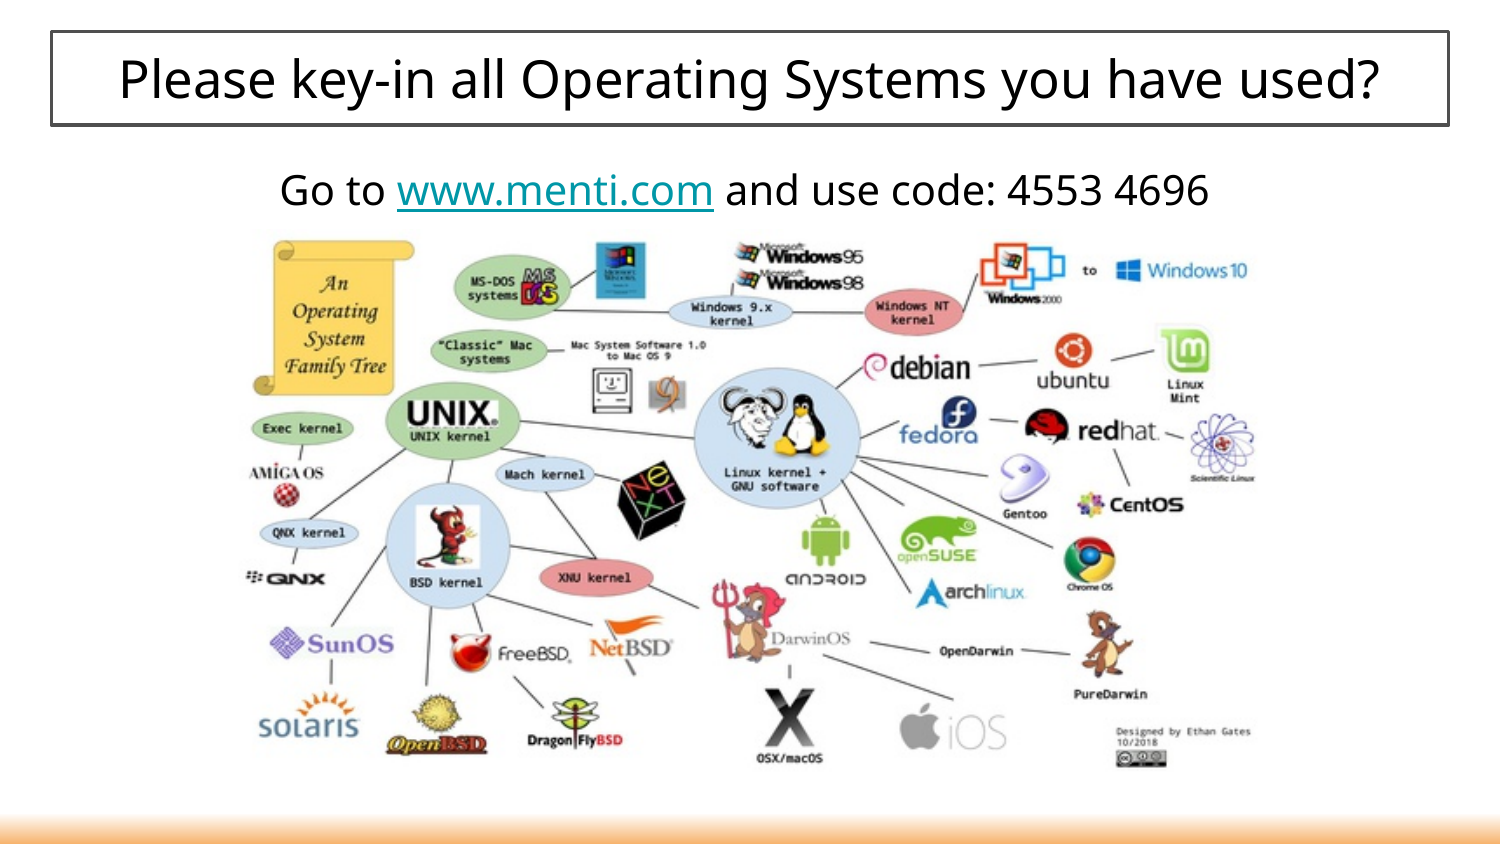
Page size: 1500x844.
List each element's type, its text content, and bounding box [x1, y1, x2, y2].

title Please key-in all Operating Systems you have used? [50, 30, 1450, 127]
text_box Go to www.menti.com and use code: 4553 4696 [231, 148, 1269, 227]
picture [225, 229, 1275, 781]
